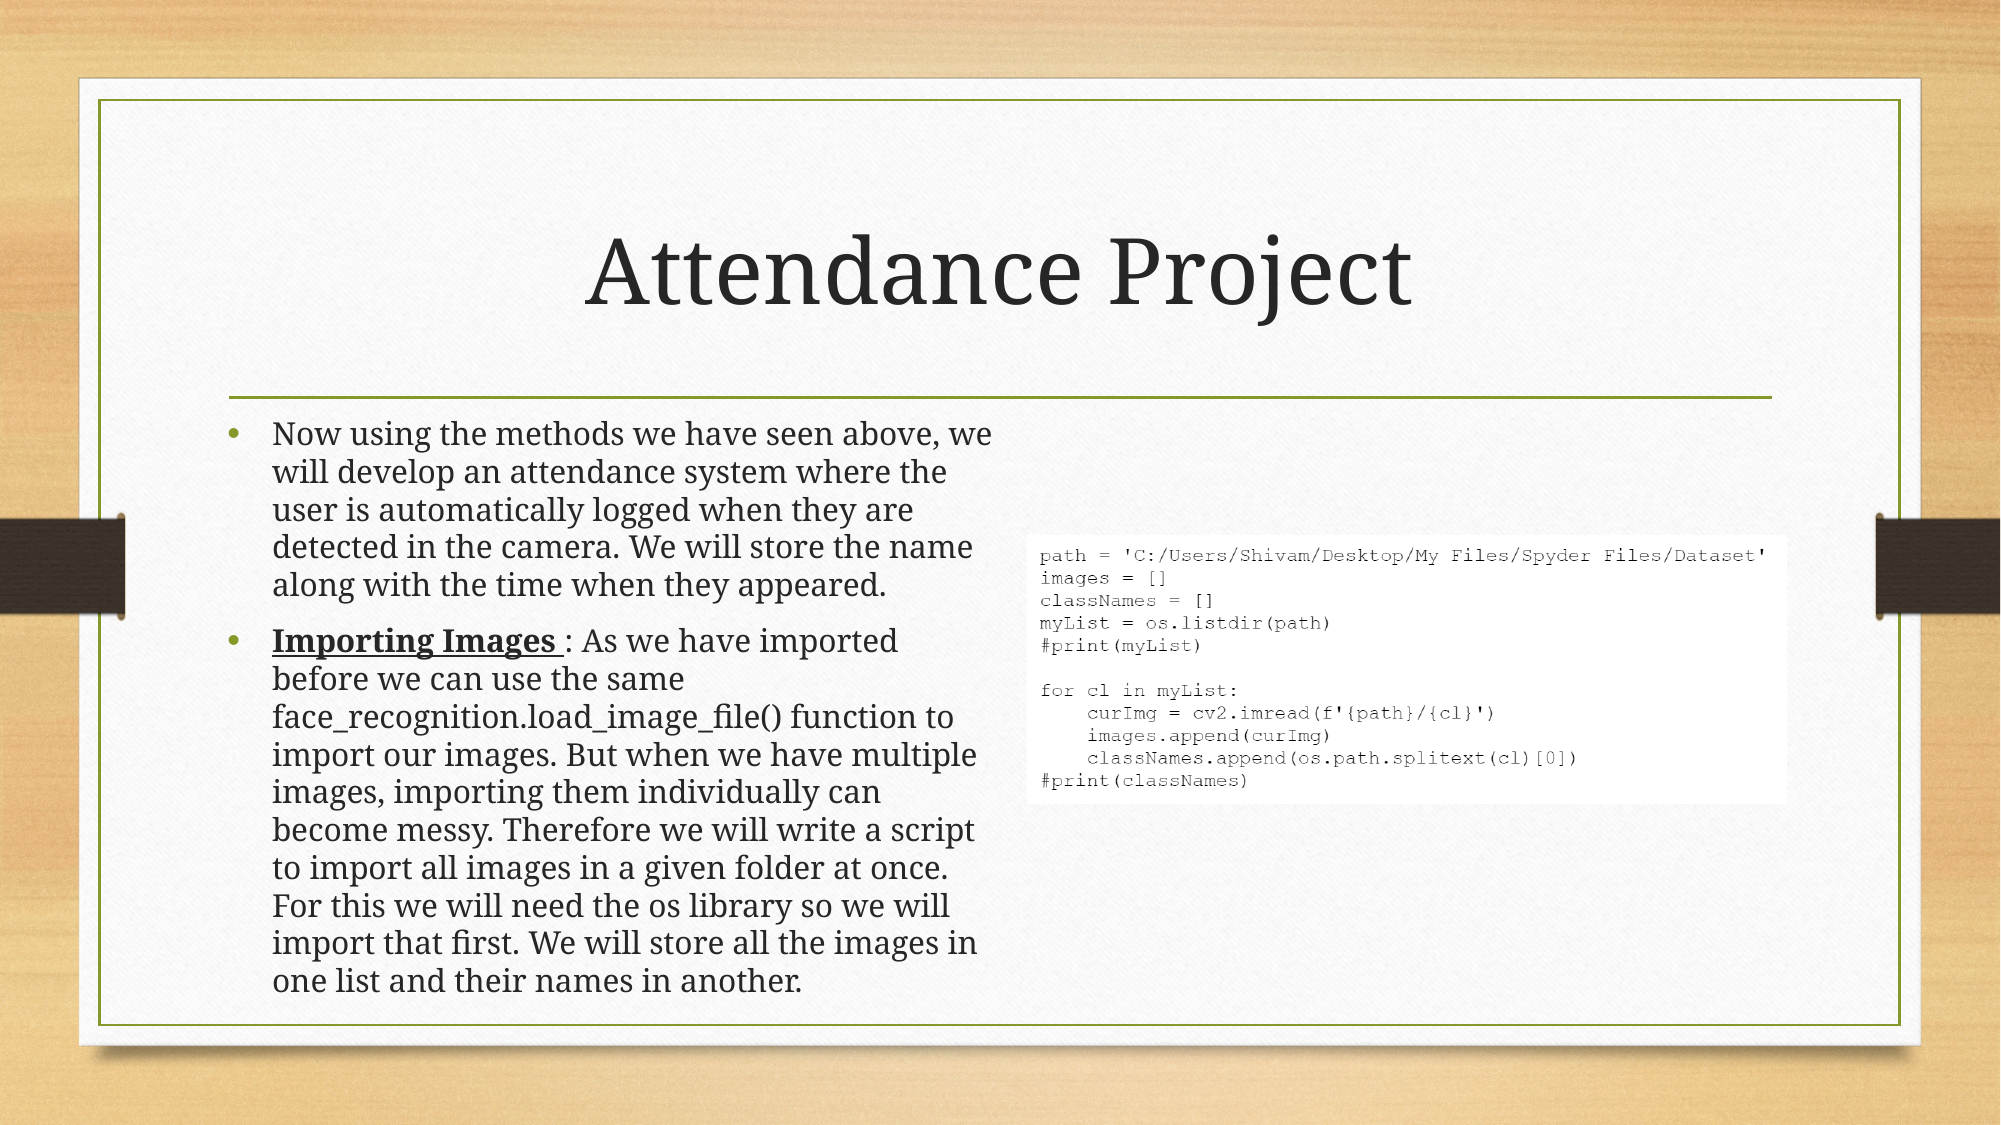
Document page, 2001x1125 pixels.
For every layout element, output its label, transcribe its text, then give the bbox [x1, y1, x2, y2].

picture [0, 0, 2001, 1125]
title Attendance Project [212, 161, 1788, 375]
list Now using the methods we have seen above, we will develop an attendance system where the user is automatically logged when they are detected in the camera. We will store the name along with the time when they appeared. Importing Images : As we have imported before we can use the same face_recognition.load_image_file() function to import our images. But when we have multiple images, importing them individually can become messy. Therefore we will write a script to import all images in a given folder at once. For this we will need the os library so we will import that first. We will store all the images in one list and their names in another. [212, 406, 1018, 1015]
